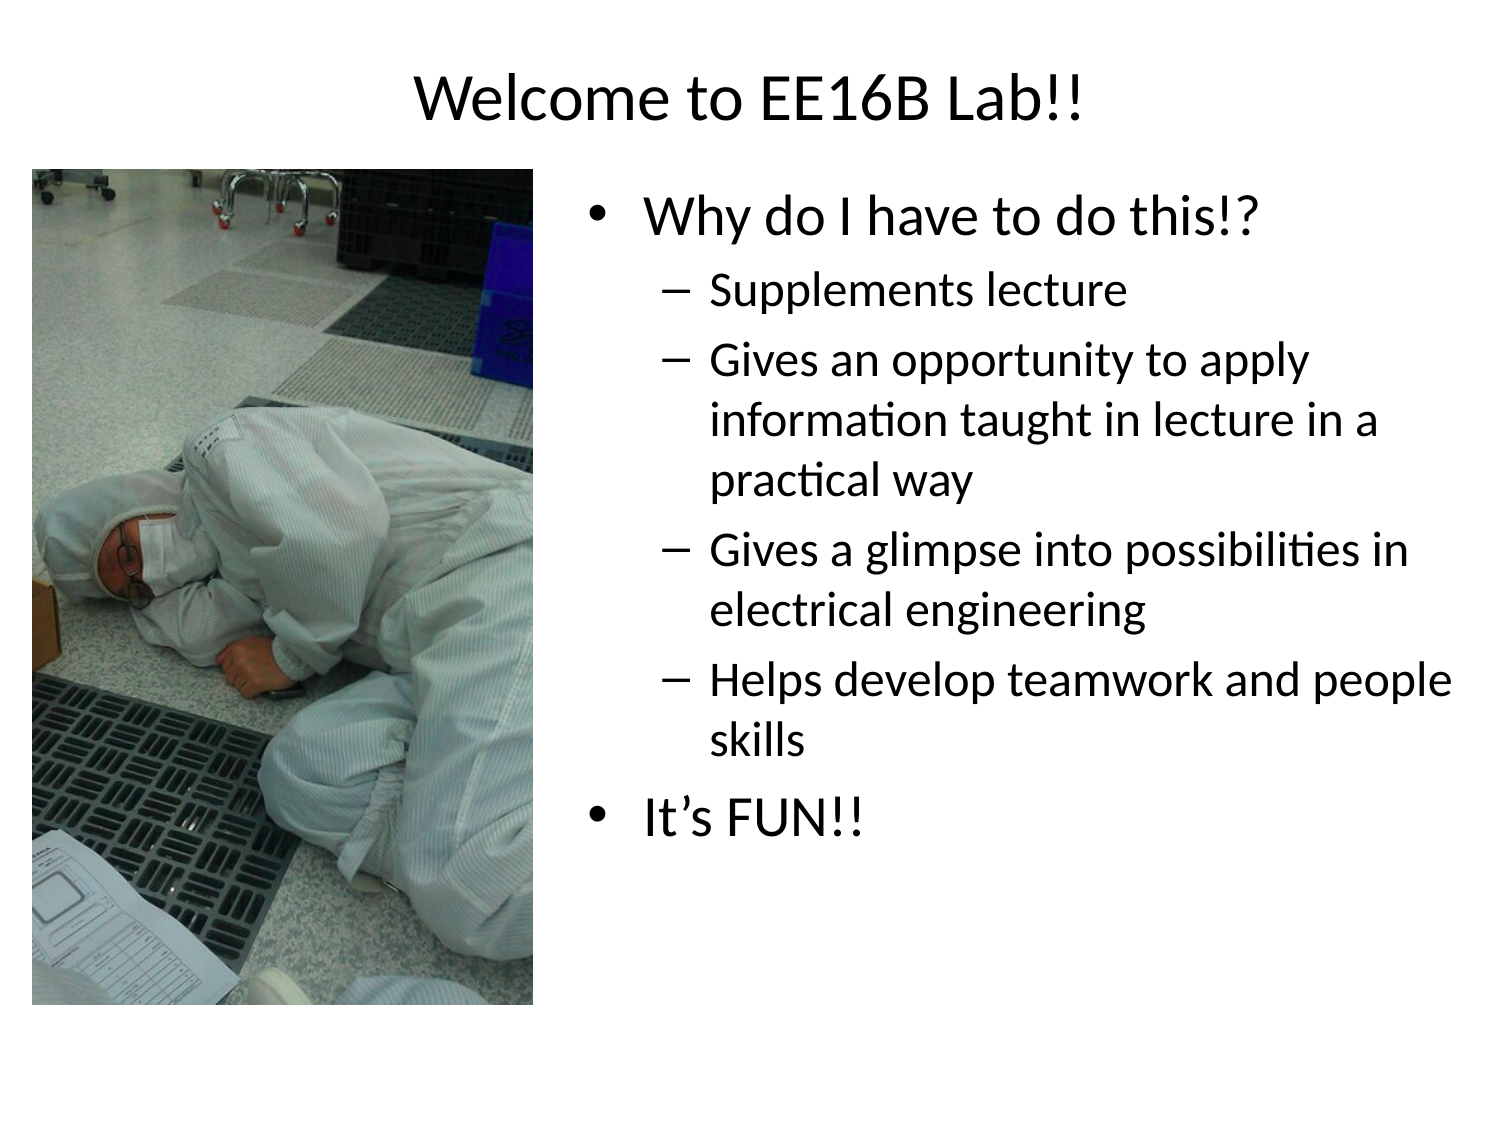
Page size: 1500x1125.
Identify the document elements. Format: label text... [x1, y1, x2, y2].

picture [31, 169, 533, 1006]
list Why do I have to do this!? Supplements lecture Gives an opportunity to apply information taught in lecture in a practical way Gives a glimpse into possibilities in electrical engineering Helps develop teamwork and people skills It’s FUN!! [572, 169, 1500, 1016]
title Welcome to EE16B Lab!! [75, 45, 1425, 142]
